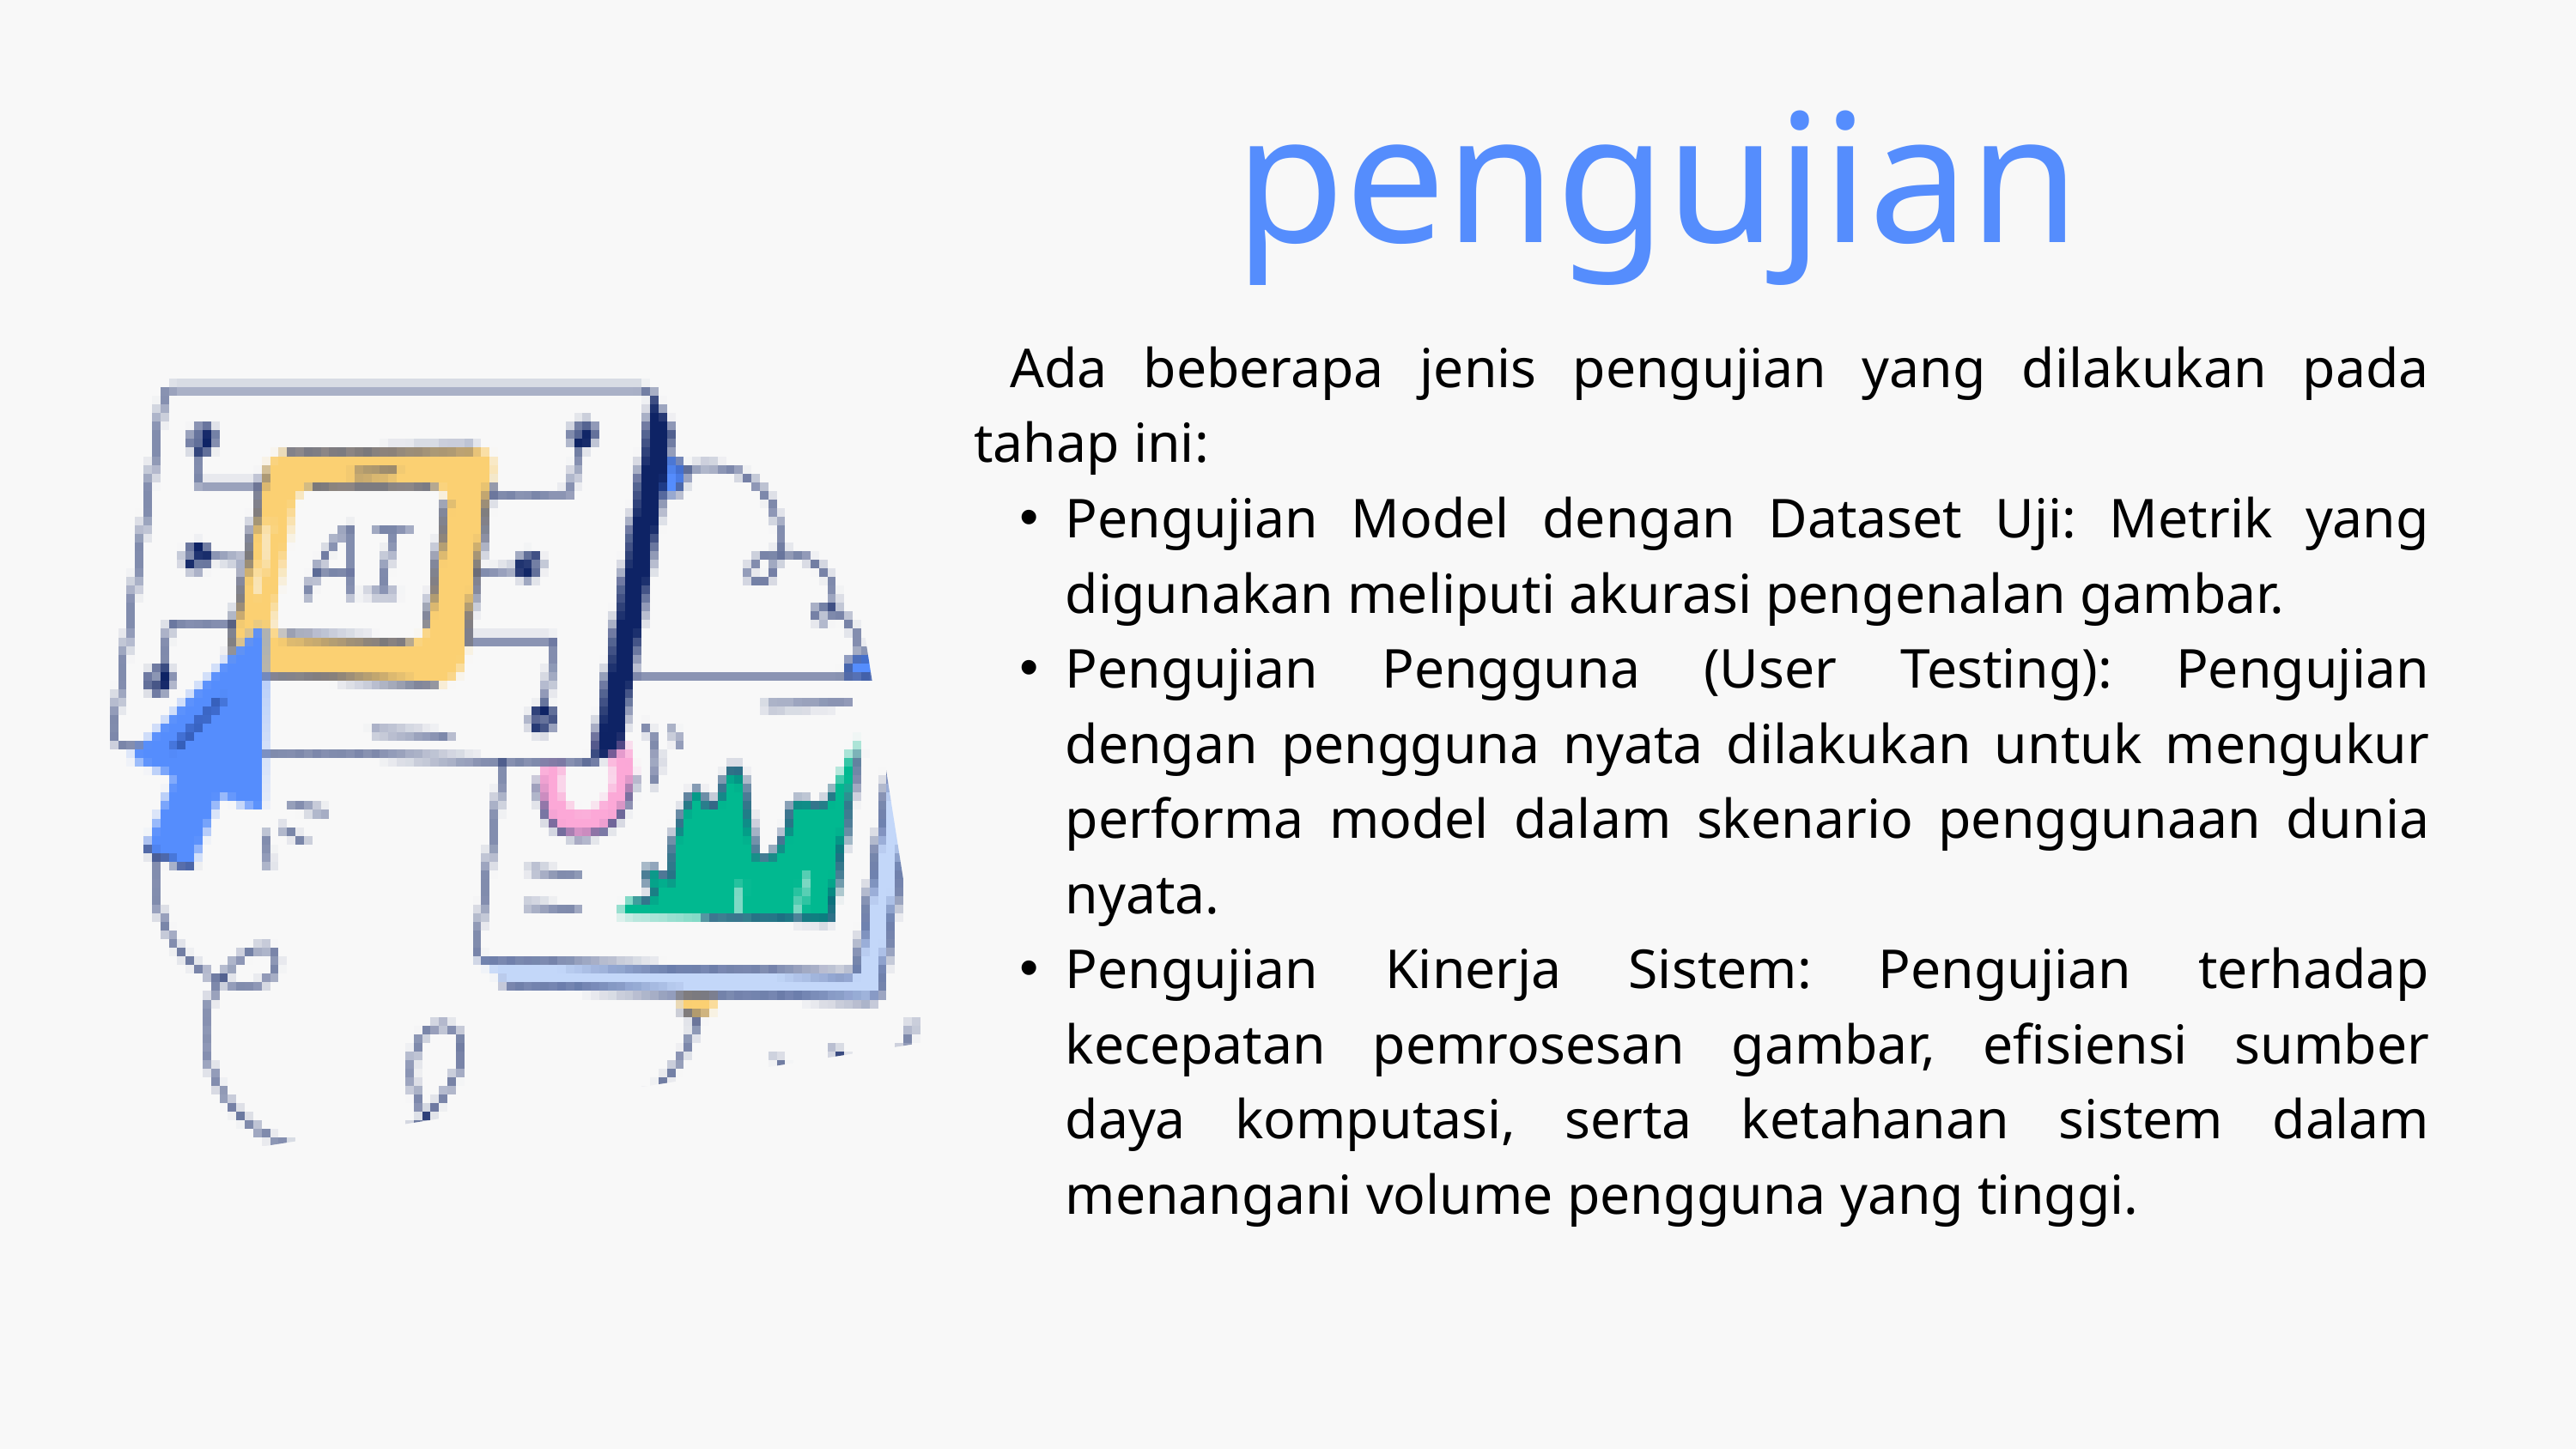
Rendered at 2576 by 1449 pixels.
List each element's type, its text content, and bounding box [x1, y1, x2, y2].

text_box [123, 179, 599, 555]
text_box [0, 276, 929, 1173]
text_box Ada beberapa jenis pengujian yang dilakukan pada tahap ini: Pengujian Model dengan Dataset Uji: Metrik yang digunakan meliputi akurasi pengenalan gambar. Pengujian Pengguna (User Testing): Pengujian dengan pengguna nyata dilakukan untuk mengukur performa model dalam skenario penggunaan dunia nyata. Pengujian Kinerja Sistem: Pengujian terhadap kecepatan pemrosesan gambar, efisiensi sumber daya komputasi, serta ketahanan sistem dalam menangani volume pengguna yang tinggi. [974, 323, 2432, 1375]
text_box pengujian [928, 87, 2386, 279]
